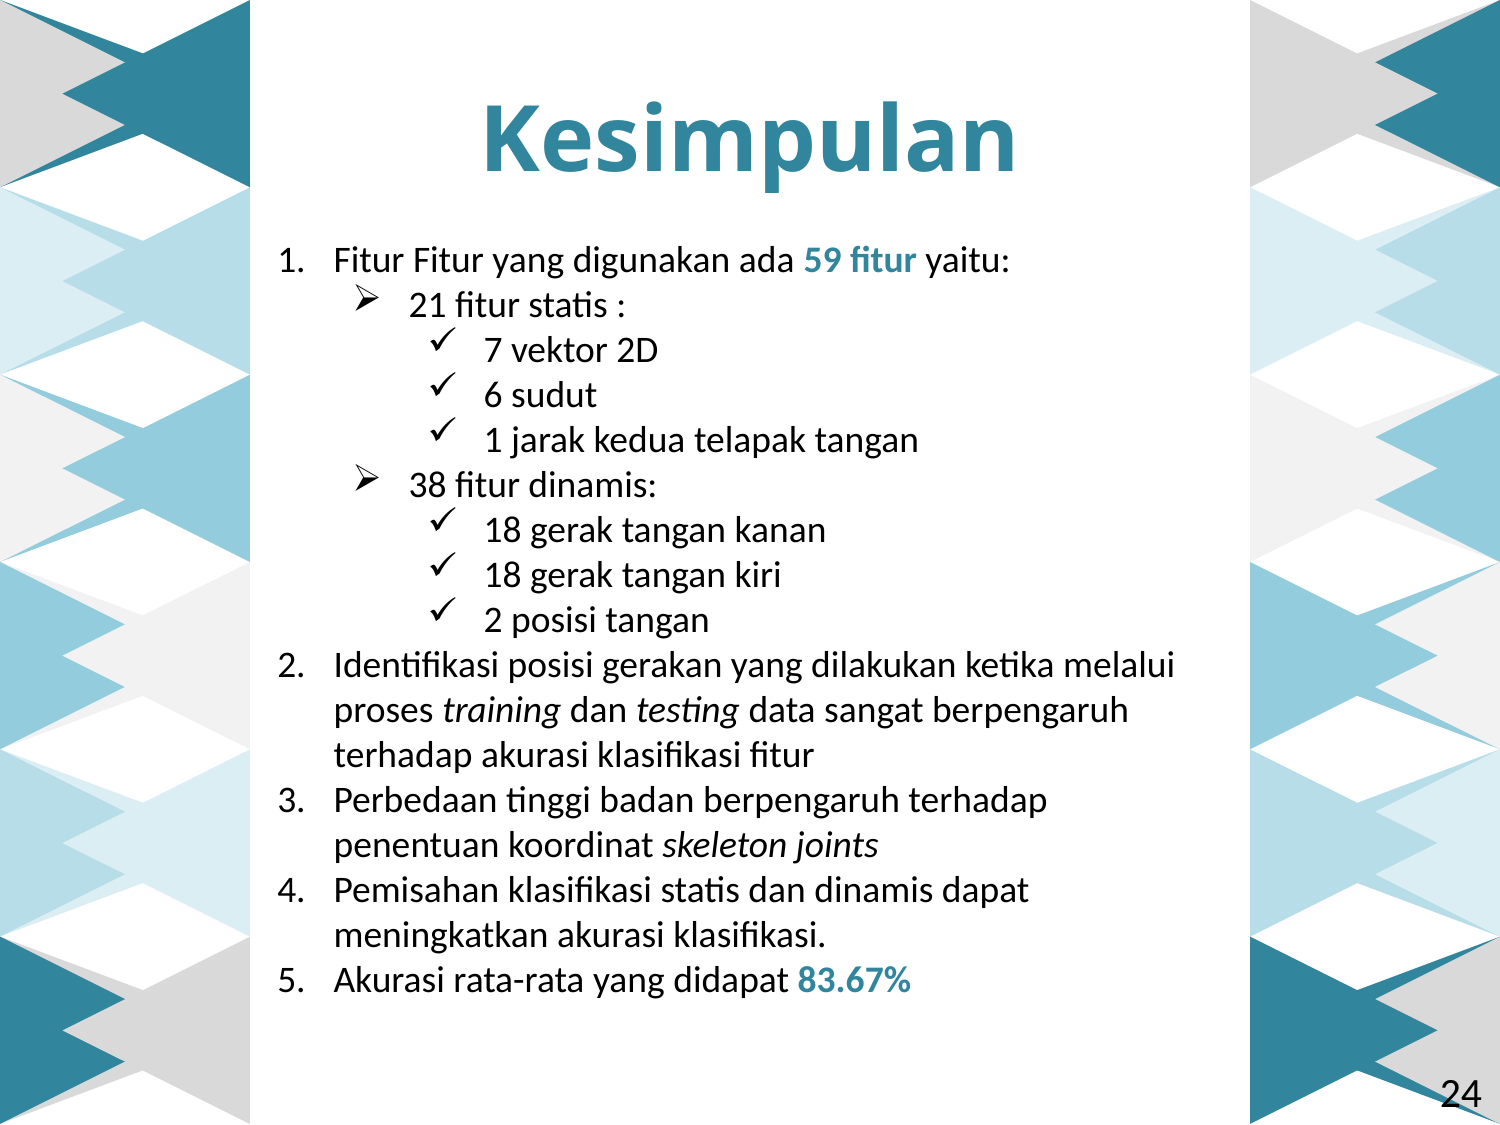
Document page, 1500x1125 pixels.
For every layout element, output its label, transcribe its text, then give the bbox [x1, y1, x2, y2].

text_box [1249, 0, 1500, 1125]
title Kesimpulan [412, 41, 1088, 227]
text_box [0, 0, 251, 1125]
text_box Fitur Fitur yang digunakan ada 59 fitur yaitu: 21 fitur statis : 7 vektor 2D 6 sudut 1 jarak kedua telapak tangan 38 fitur dinamis: 18 gerak tangan kanan 18 gerak tangan kiri 2 posisi tangan Identifikasi posisi gerakan yang dilakukan ketika melalui proses training dan testing data sangat berpengaruh terhadap akurasi klasifikasi fitur Perbedaan tinggi badan berpengaruh terhadap penentuan koordinat skeleton joints Pemisahan klasifikasi statis dan dinamis dapat meningkatkan akurasi klasifikasi. Akurasi rata-rata yang didapat 83.67% [262, 227, 1225, 1008]
